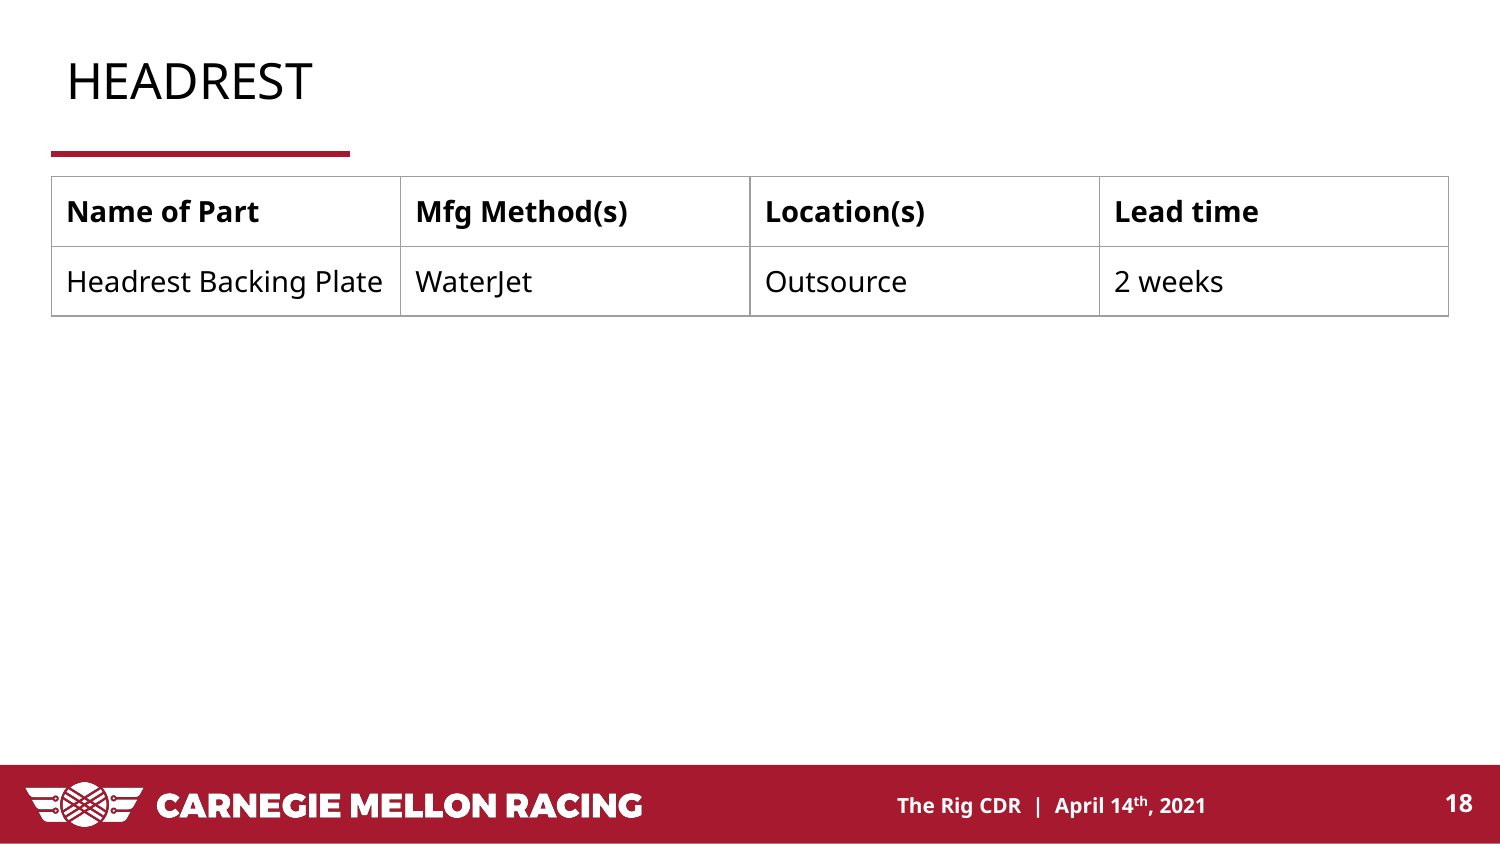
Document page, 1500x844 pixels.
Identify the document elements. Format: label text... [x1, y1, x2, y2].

table_header Name of Part [52, 177, 400, 246]
slide_number ‹#› [1389, 764, 1489, 844]
table_cell Headrest Backing Plate [52, 247, 400, 315]
table_cell 2 weeks [1100, 247, 1448, 315]
table_header Lead time [1100, 177, 1448, 246]
table_cell Outsource [751, 247, 1099, 315]
table_cell WaterJet [401, 247, 749, 315]
table_header Mfg Method(s) [401, 177, 749, 246]
picture [25, 782, 642, 827]
title HEADREST [51, 33, 1449, 128]
table_header Location(s) [751, 177, 1099, 246]
